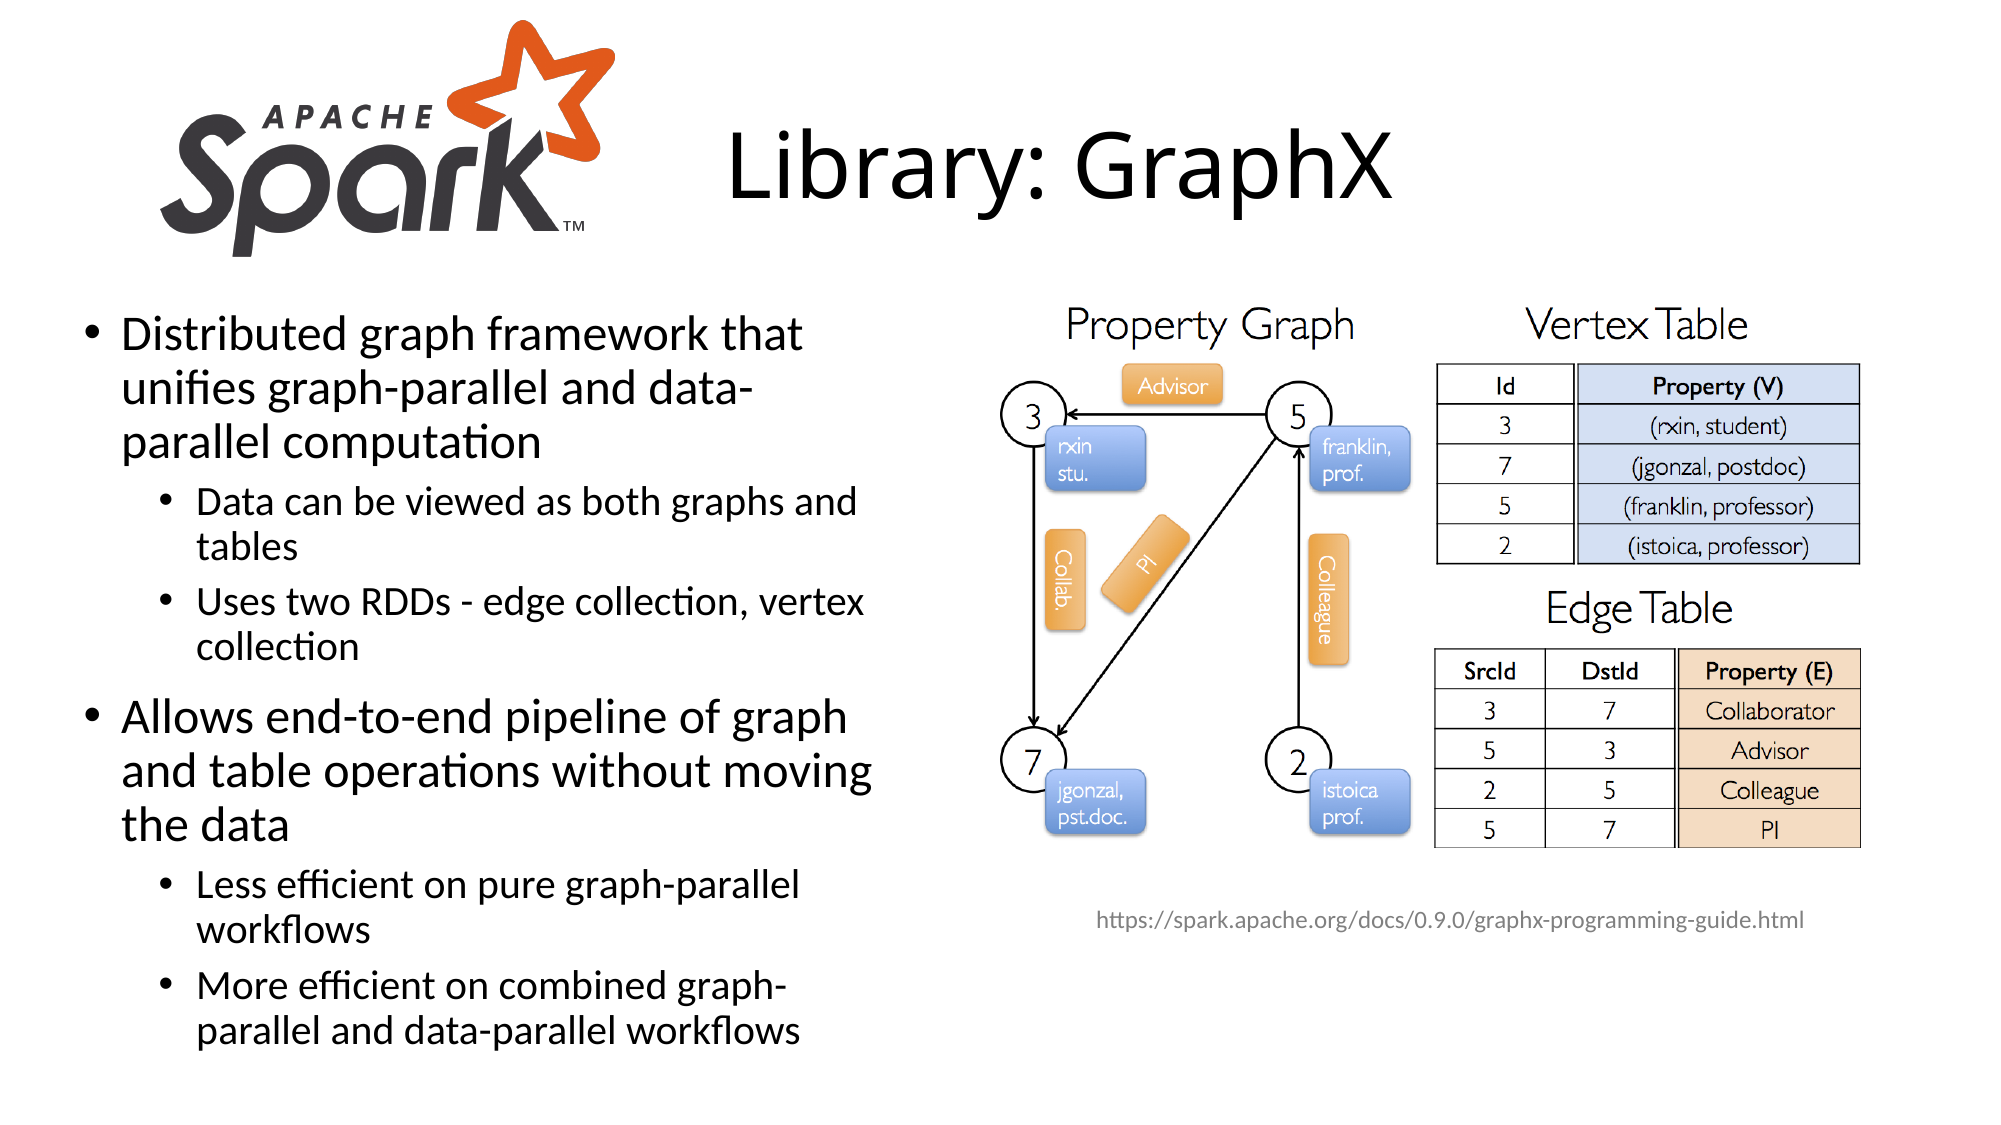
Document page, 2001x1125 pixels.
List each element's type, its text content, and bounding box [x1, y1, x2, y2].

list Distributed graph framework that unifies graph-parallel and data-parallel computation Data can be viewed as both graphs and tables Uses two RDDs - edge collection, vertex collection Allows end-to-end pipeline of graph and table operations without moving the data Less efficient on pure graph-parallel workflows More efficient on combined graph-parallel and data-parallel workflows [68, 299, 899, 1014]
picture [999, 288, 1861, 848]
title Library: GraphX [137, 59, 1863, 278]
text_box https://spark.apache.org/docs/0.9.0/graphx-programming-guide.html [1081, 896, 1821, 941]
picture [159, 20, 615, 257]
